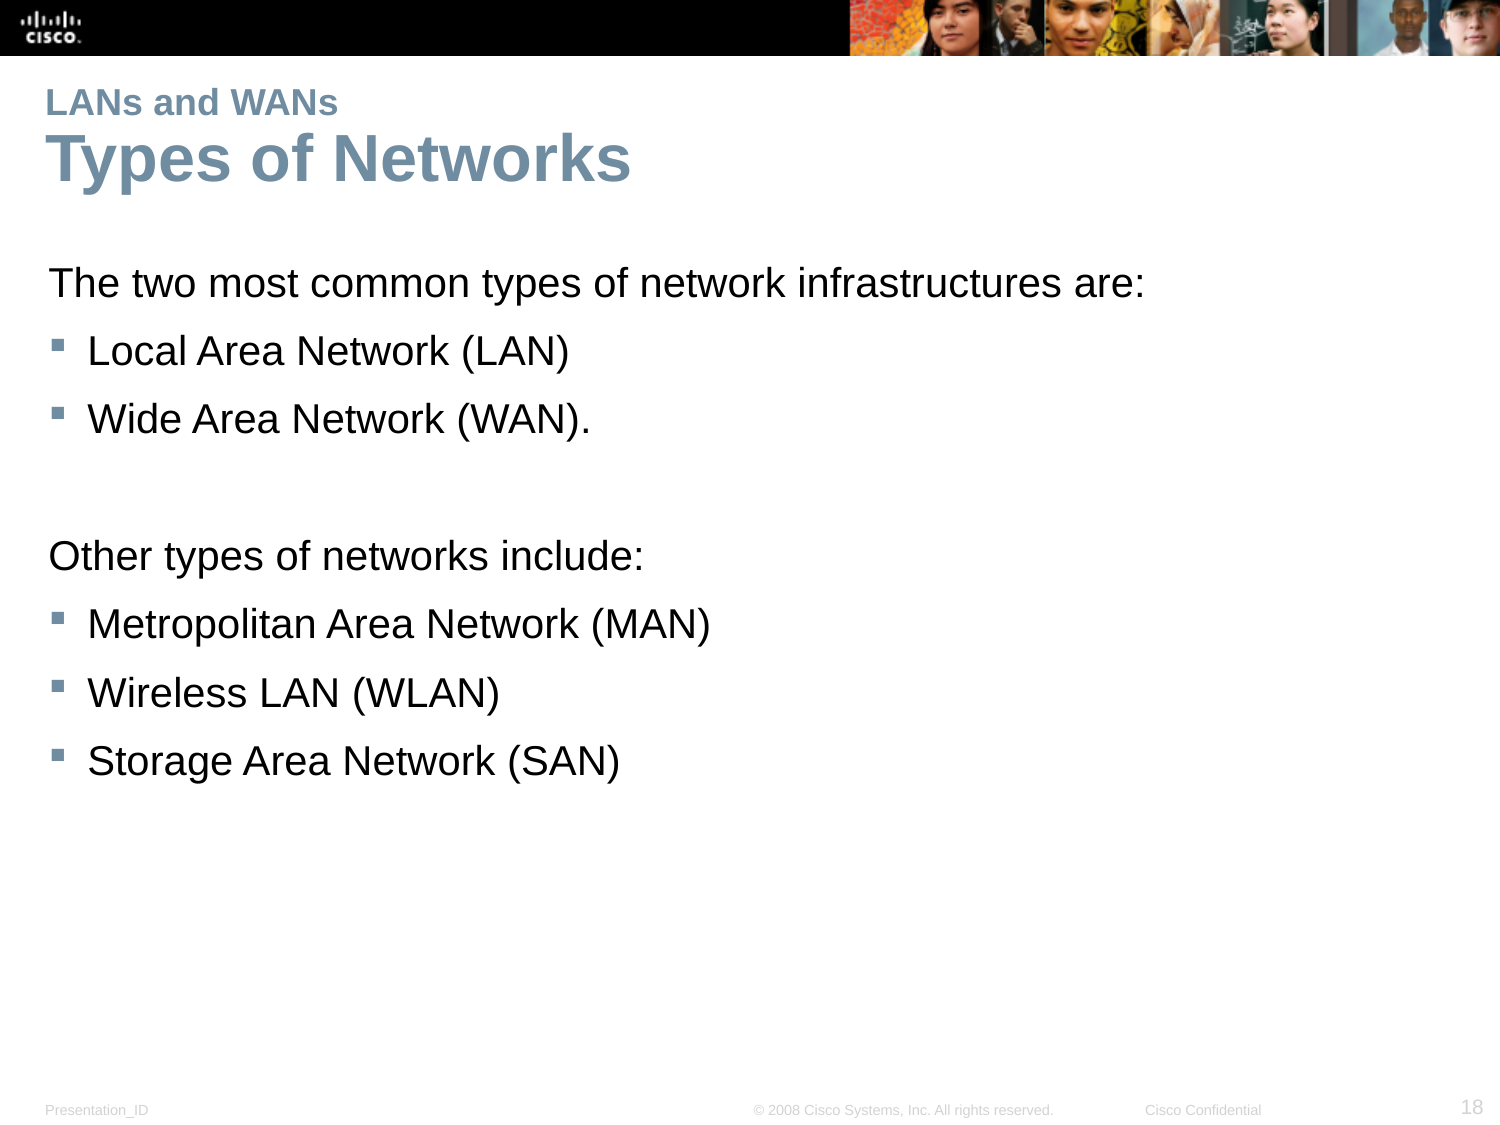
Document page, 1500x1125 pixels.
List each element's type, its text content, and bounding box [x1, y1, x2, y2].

title LANs and WANs Types of Networks [31, 64, 1471, 203]
list The two most common types of network infrastructures are: Local Area Network (LAN) Wide Area Network (WAN). Other types of networks include: Metropolitan Area Network (MAN) Wireless LAN (WLAN) Storage Area Network (SAN) [34, 252, 1468, 1061]
picture [0, 0, 1500, 56]
